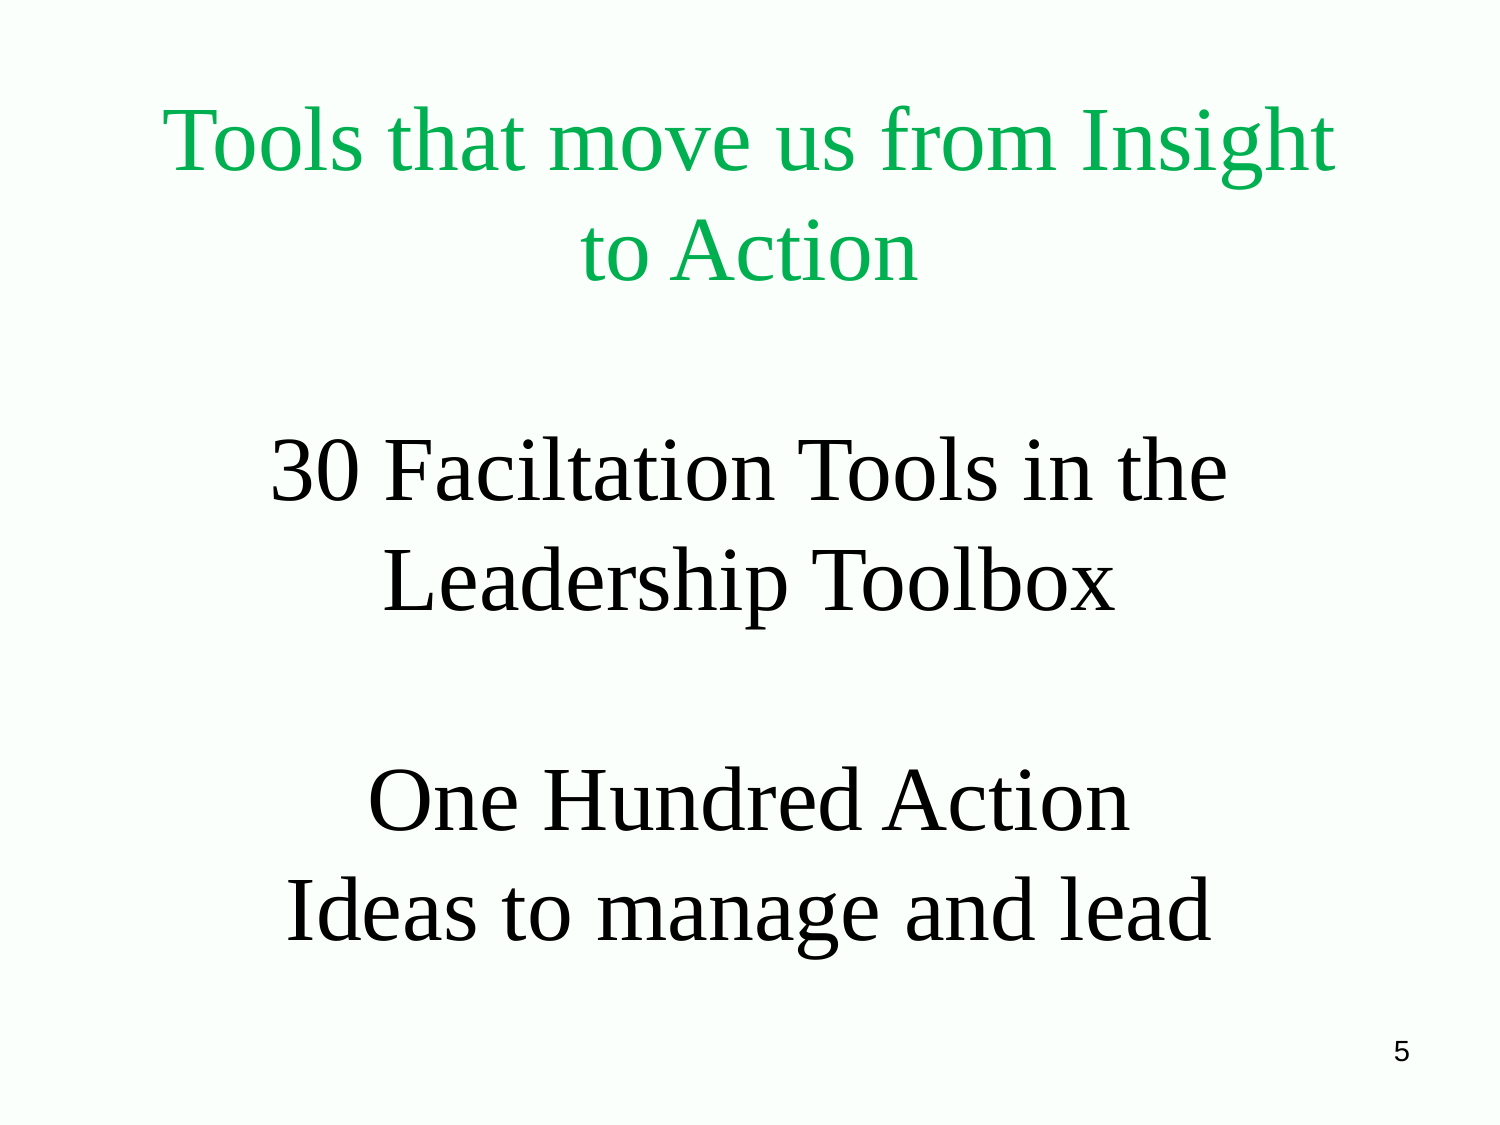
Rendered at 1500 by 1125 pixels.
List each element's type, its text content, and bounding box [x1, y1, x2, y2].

slide_number 5 [1250, 1024, 1425, 1103]
title Tools that move us from Insight to Action 30 Faciltation Tools in the Leadership Toolbox One Hundred Action Ideas to manage and lead [112, 174, 1388, 1063]
